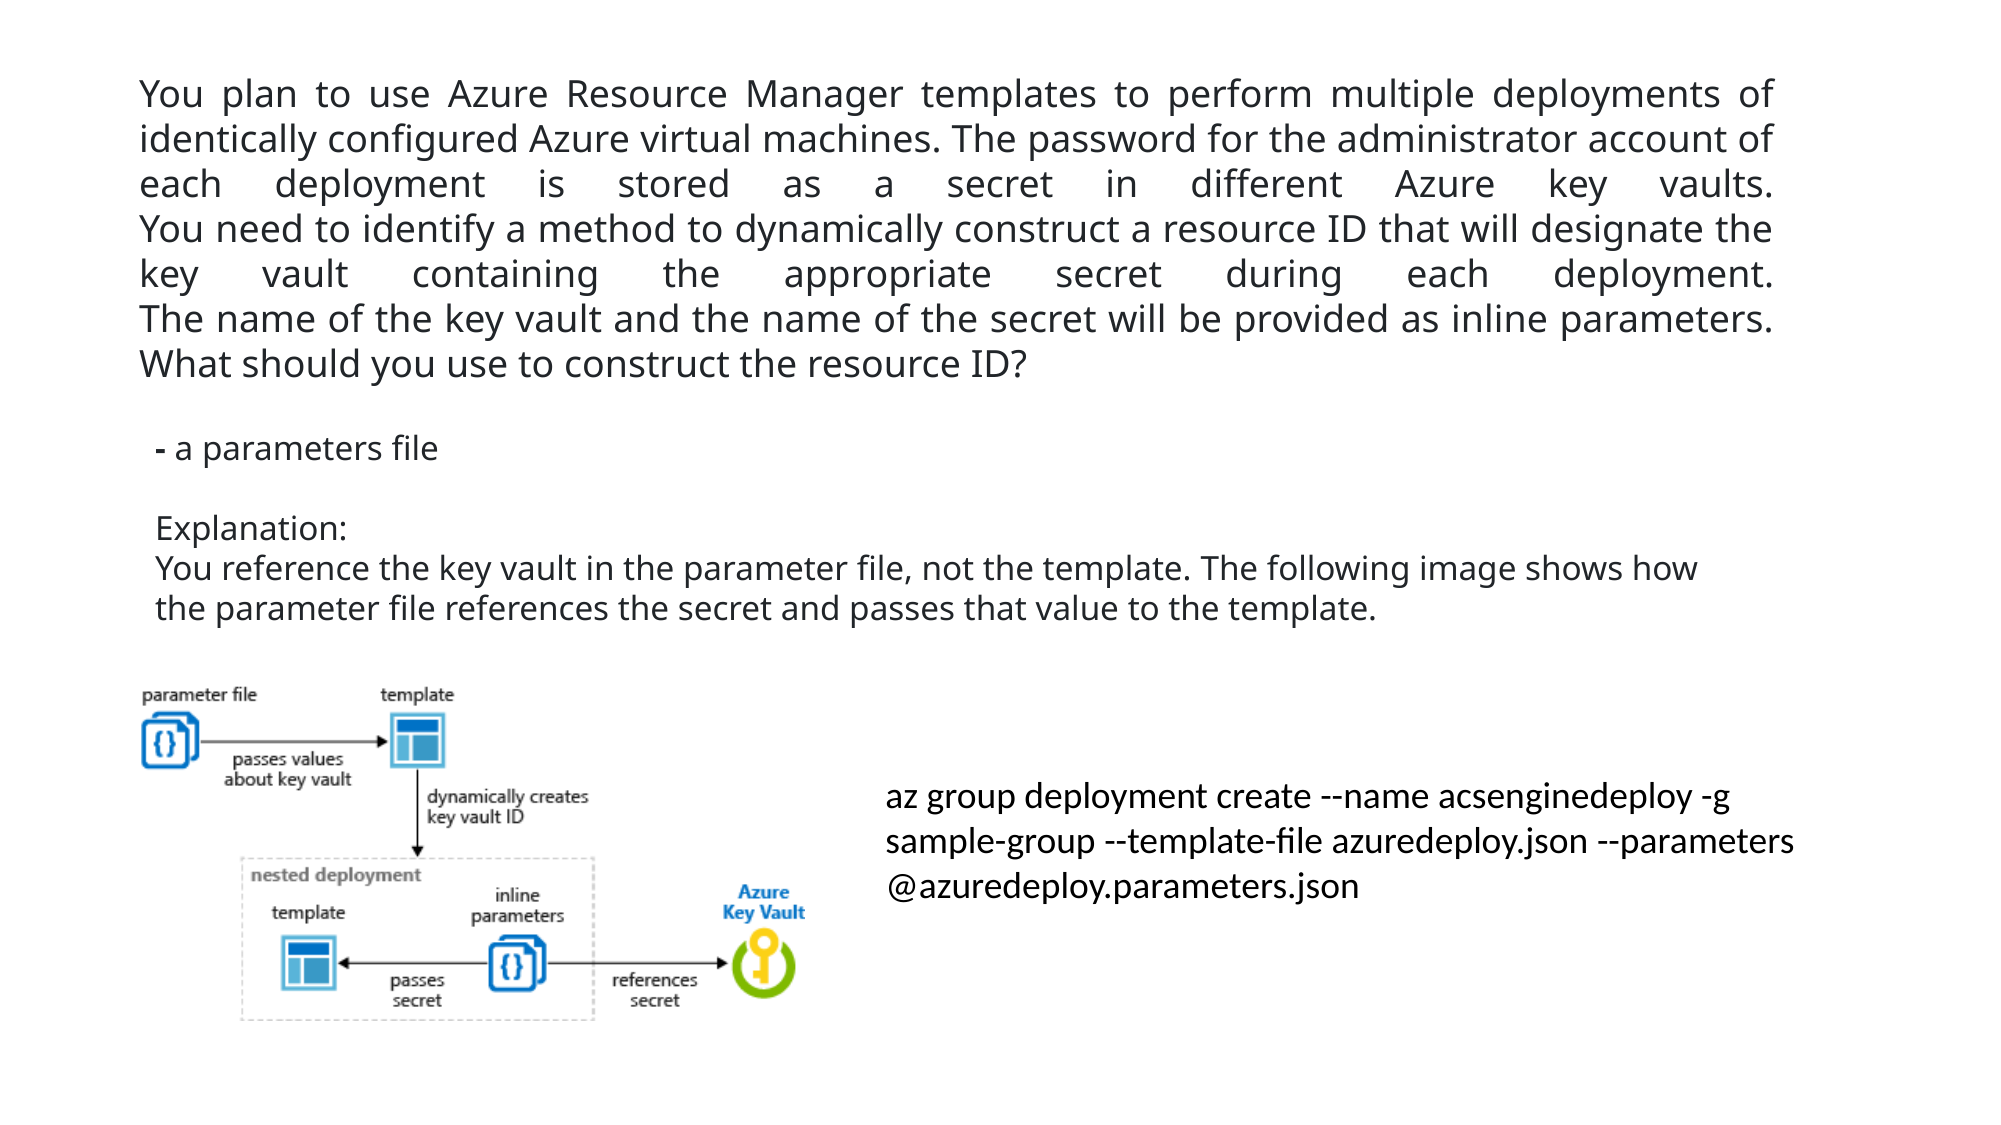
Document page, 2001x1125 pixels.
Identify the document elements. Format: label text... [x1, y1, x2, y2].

text_box You plan to use Azure Resource Manager templates to perform multiple deployments of identically configured Azure virtual machines. The password for the administrator account of each deployment is stored as a secret in different Azure key vaults. You need to identify a method to dynamically construct a resource ID that will designate the key vault containing the appropriate secret during each deployment. The name of the key vault and the name of the secret will be provided as inline parameters. What should you use to construct the resource ID? [124, 63, 1791, 393]
text_box az group deployment create --name acsenginedeploy -g sample-group --template-file azuredeploy.json --parameters @azuredeploy.parameters.json [870, 764, 1871, 914]
picture [139, 684, 805, 1021]
text_box - a parameters file Explanation: You reference the key vault in the parameter file, not the template. The following image shows how the parameter file references the secret and passes that value to the template. [140, 402, 1755, 834]
